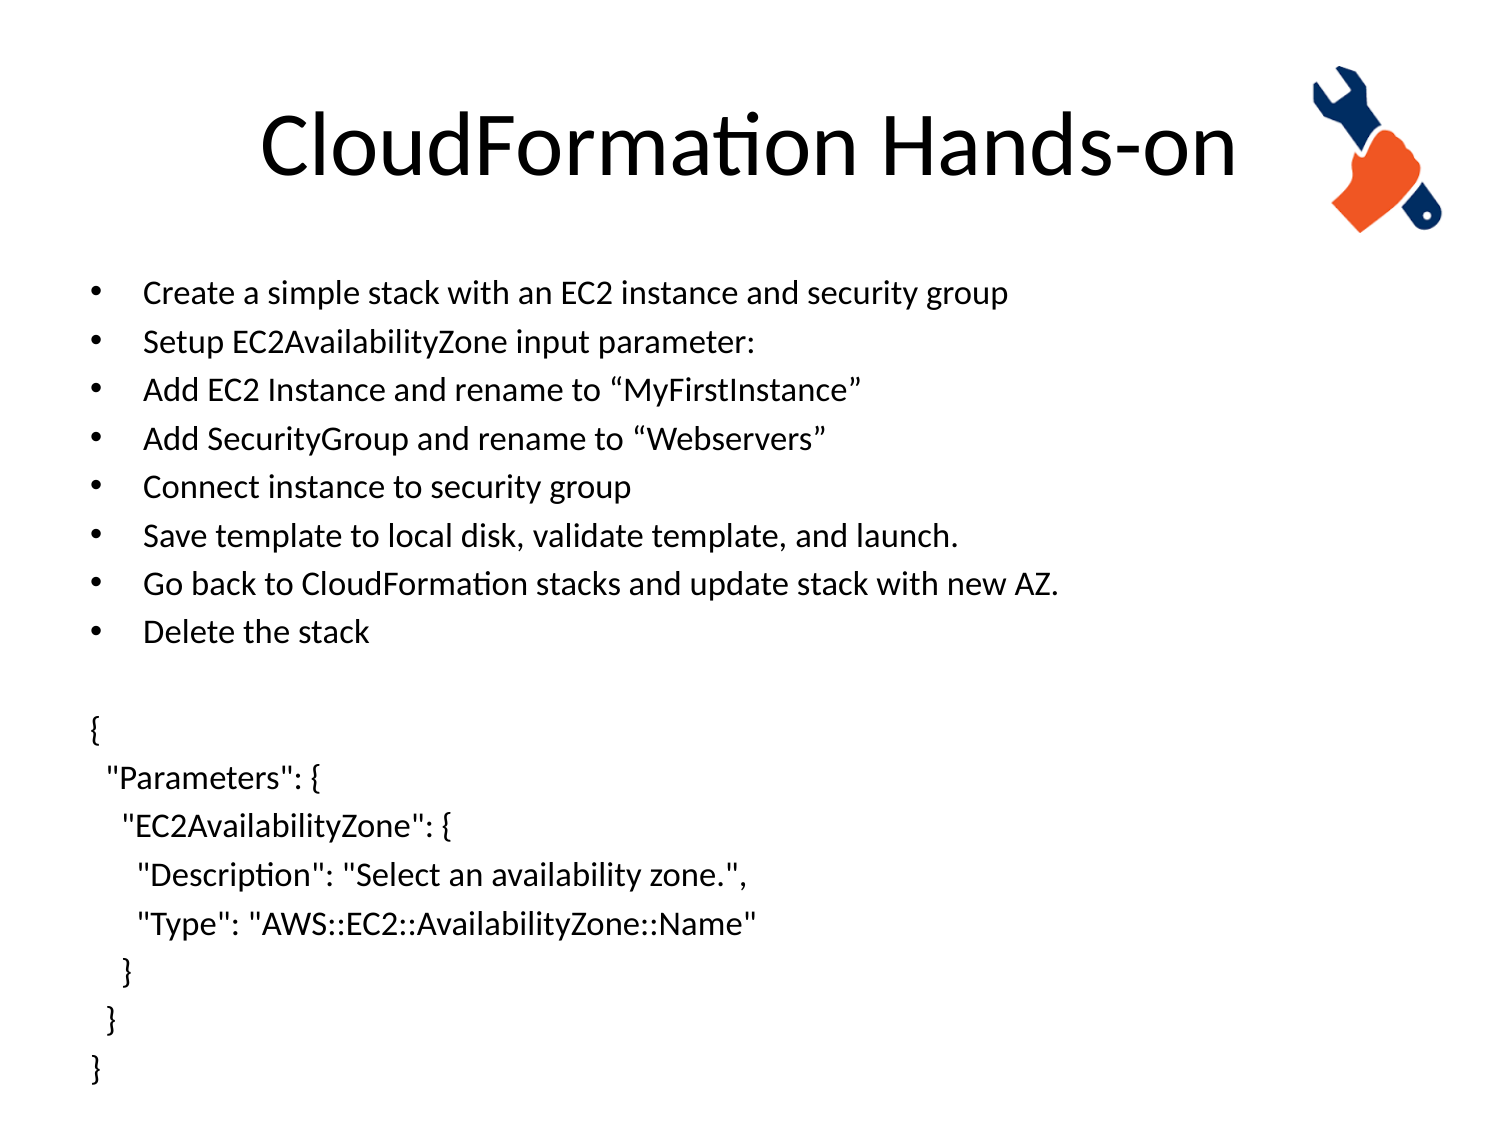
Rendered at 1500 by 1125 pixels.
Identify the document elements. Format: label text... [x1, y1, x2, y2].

picture [1294, 65, 1462, 233]
title CloudFormation Hands-on [75, 45, 1425, 233]
list Create a simple stack with an EC2 instance and security group Setup EC2AvailabilityZone input parameter: Add EC2 Instance and rename to “MyFirstInstance” Add SecurityGroup and rename to “Webservers” Connect instance to security group Save template to local disk, validate template, and launch. Go back to CloudFormation stacks and update stack with new AZ. Delete the stack { "Parameters": { "EC2AvailabilityZone": { "Description": "Select an availability zone.", "Type": "AWS::EC2::AvailabilityZone::Name" } } } [75, 262, 1425, 1099]
